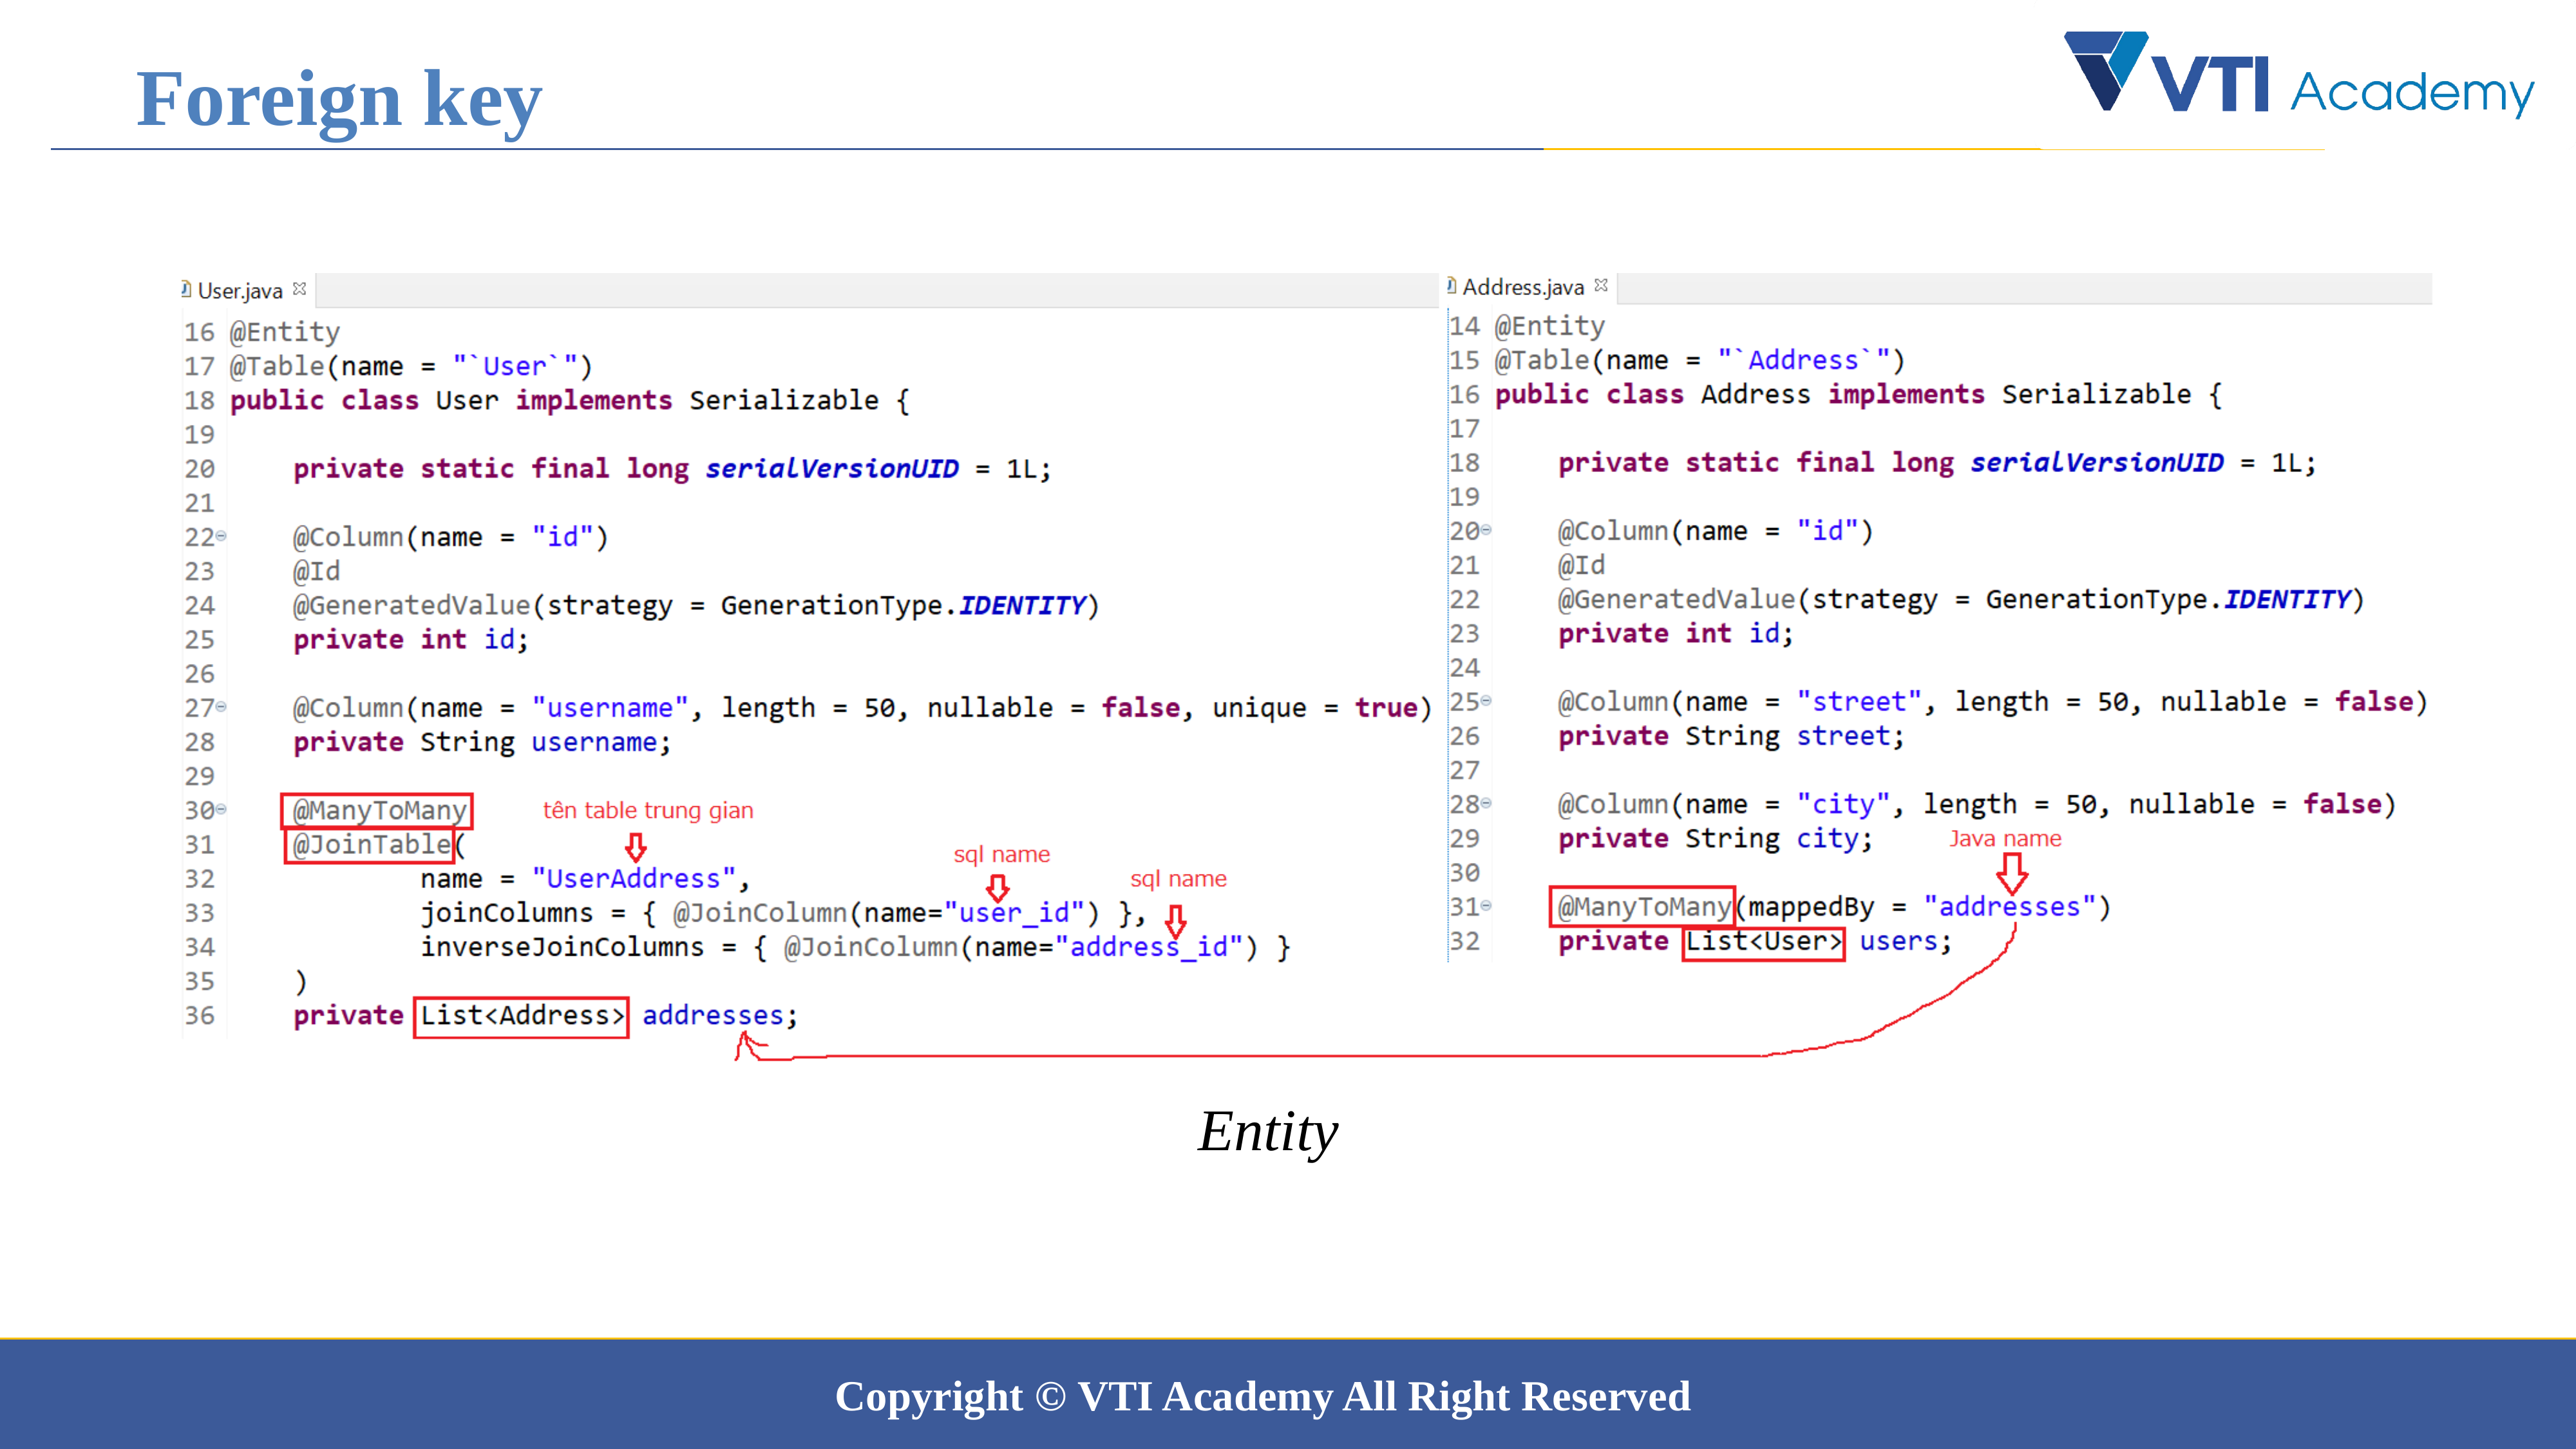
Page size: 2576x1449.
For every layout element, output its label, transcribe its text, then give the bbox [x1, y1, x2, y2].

text_box Foreign key [126, 60, 1329, 126]
picture [2034, 0, 2576, 149]
picture [182, 273, 2437, 1083]
text_box Entity [1188, 1086, 1376, 1177]
